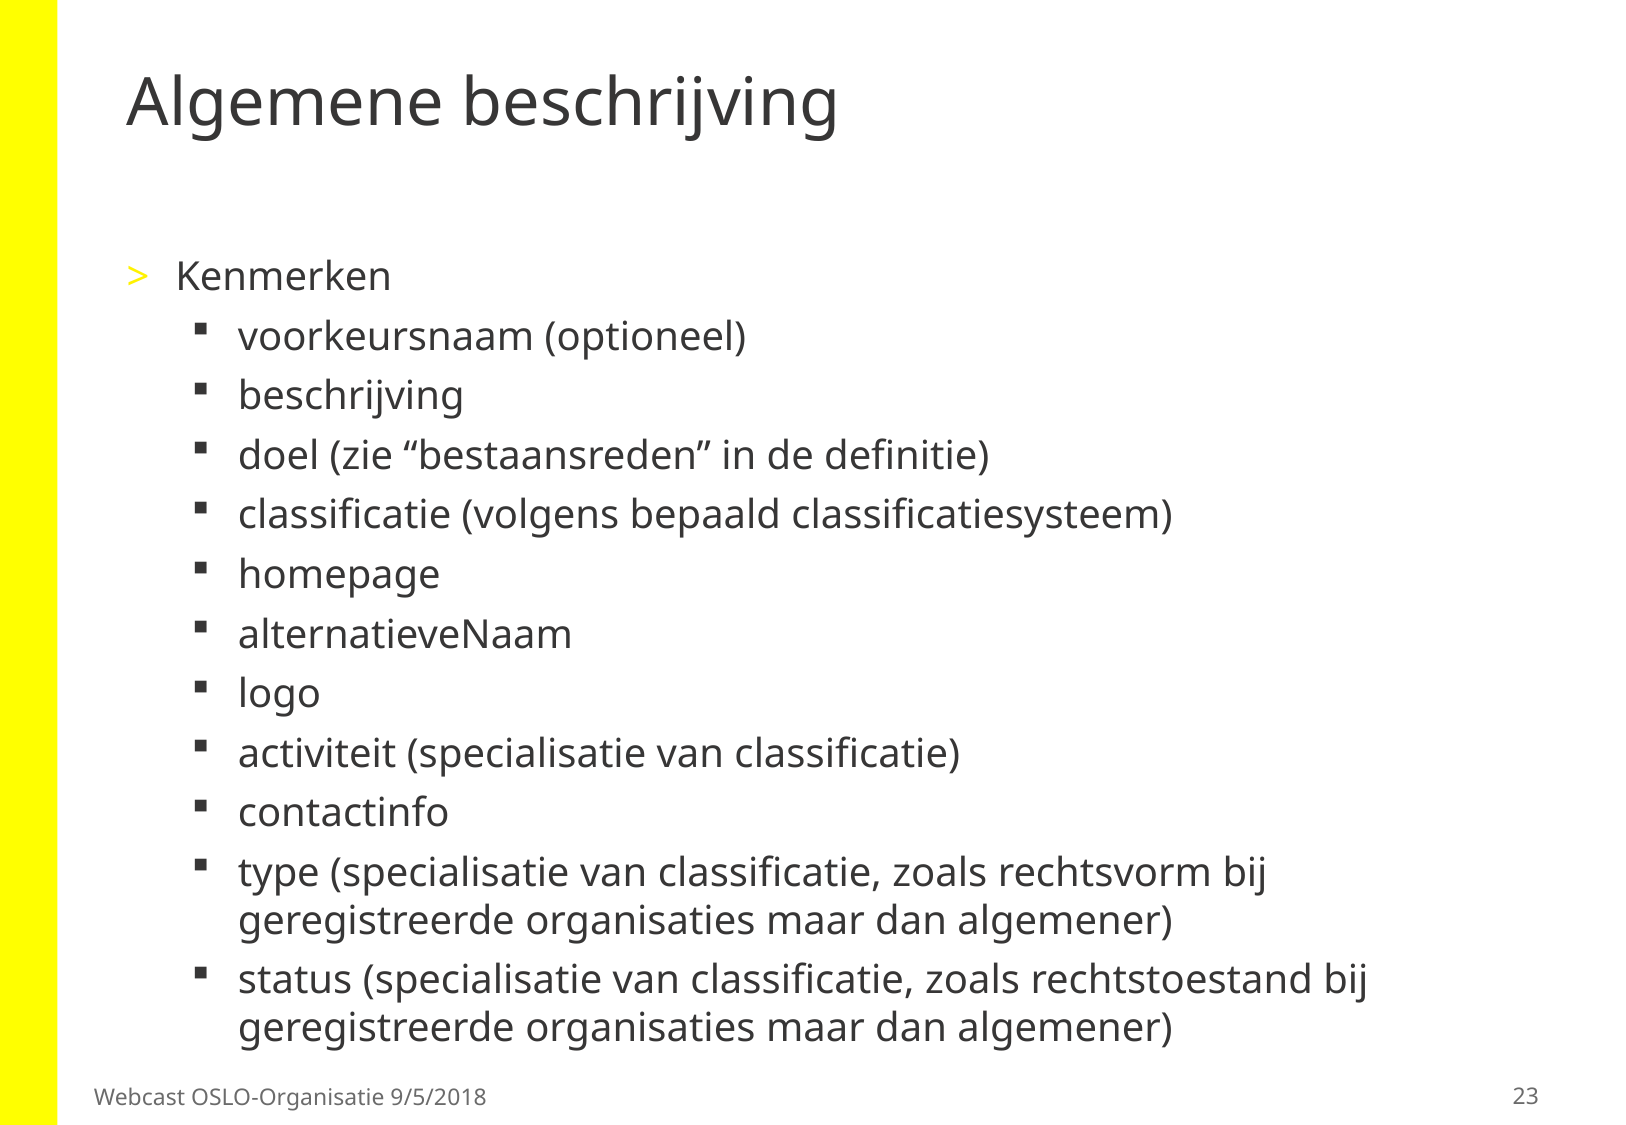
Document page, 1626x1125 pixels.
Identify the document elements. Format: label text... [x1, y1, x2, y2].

slide_number 23 [1424, 1075, 1548, 1120]
footer Webcast OSLO-Organisatie 9/5/2018 [78, 1083, 1077, 1113]
title Algemene beschrijving [111, 59, 1514, 222]
list Kenmerken voorkeursnaam (optioneel) beschrijving doel (zie “bestaansreden” in de definitie) classificatie (volgens bepaald classificatiesysteem) homepage alternatieveNaam logo activiteit (specialisatie van classificatie) contactinfo type (specialisatie van classificatie, zoals rechtsvorm bij geregistreerde organisaties maar dan algemener) status (specialisatie van classificatie, zoals rechtstoestand bij geregistreerde organisaties maar dan algemener) [111, 243, 1514, 1063]
